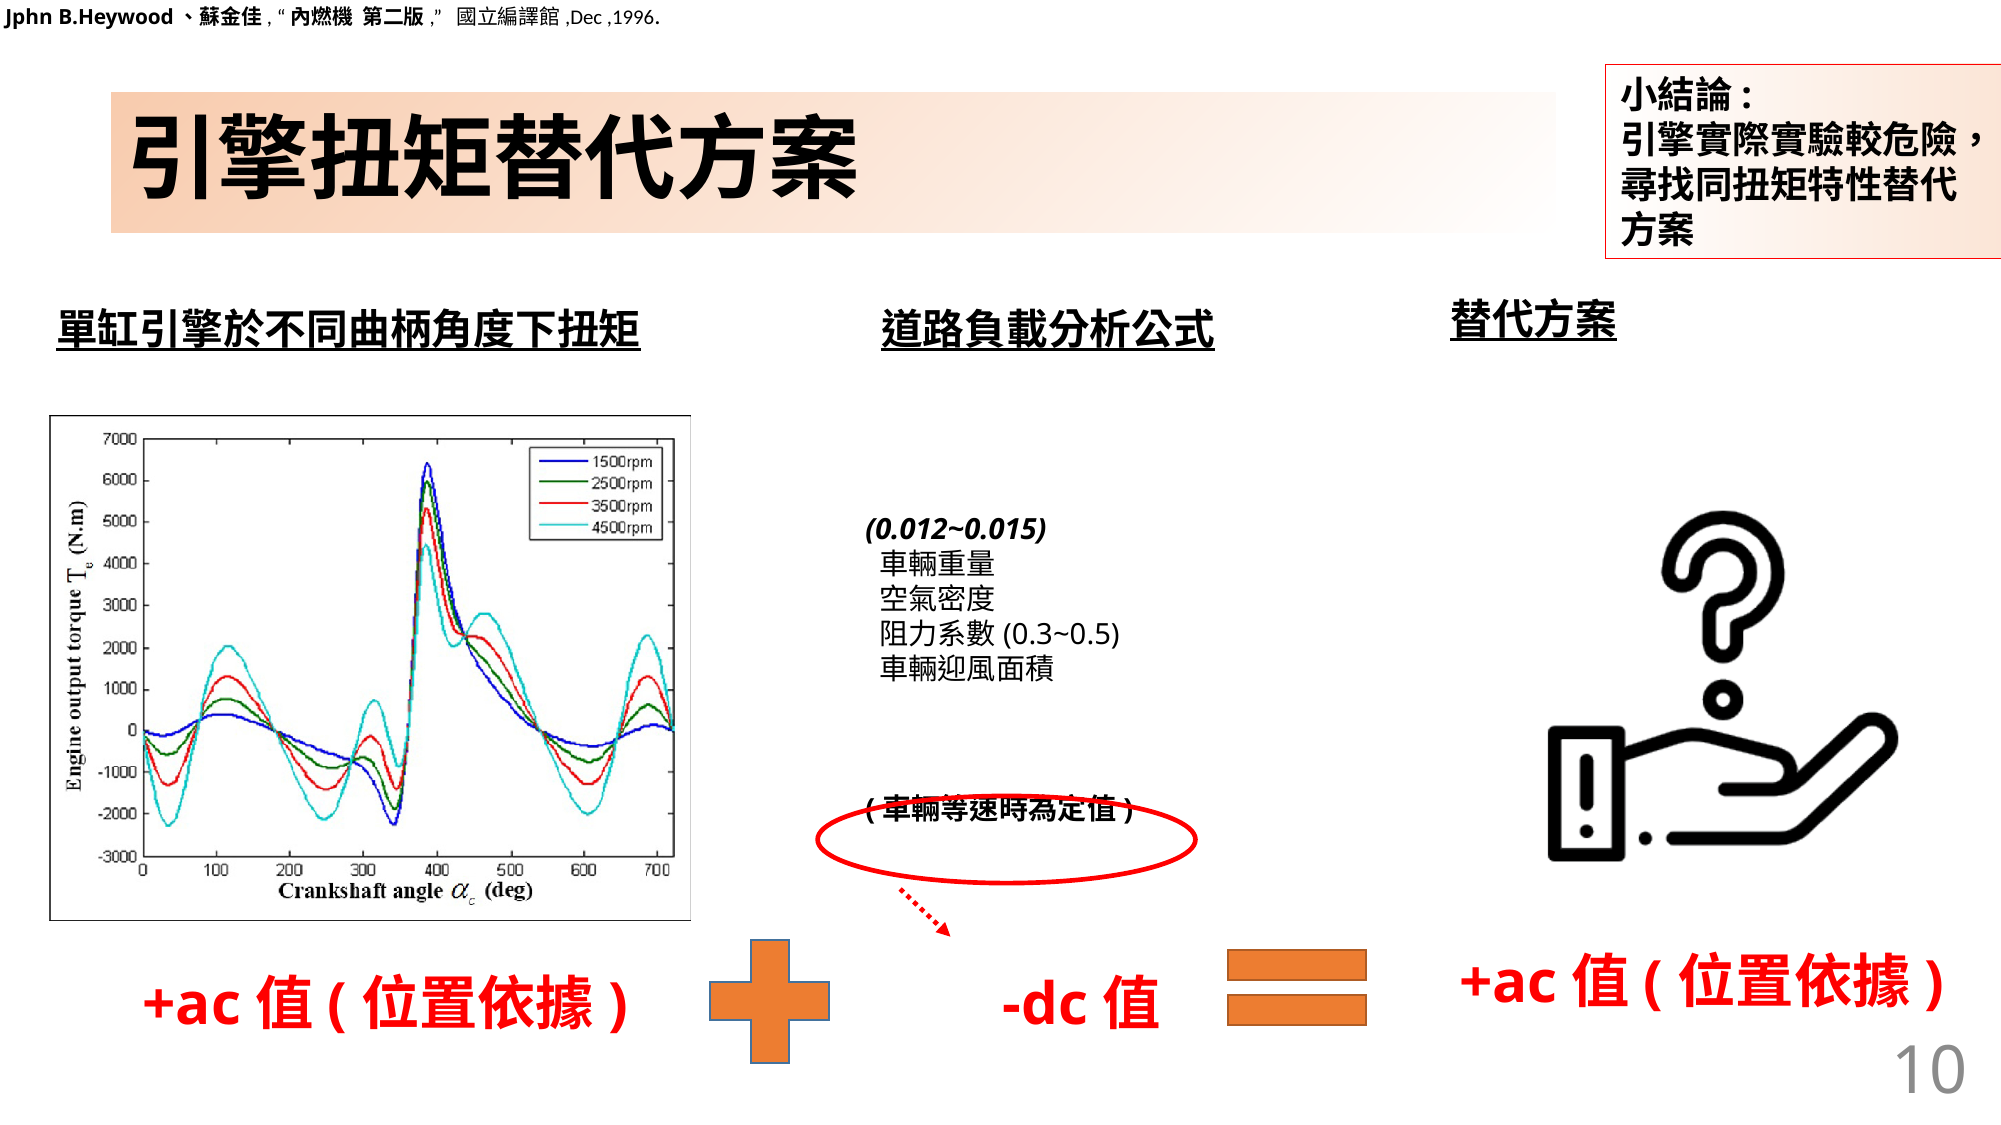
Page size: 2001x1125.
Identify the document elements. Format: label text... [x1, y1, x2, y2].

text_box [1227, 949, 1367, 981]
slide_number 10 [1605, 997, 1983, 1125]
picture [49, 415, 691, 921]
text_box 小結論: 引擎實際實驗較危險，尋找同扭矩特性替代方案 [1605, 63, 2000, 259]
text_box 替代方案 [1435, 285, 1633, 351]
picture [1487, 484, 1963, 884]
title 引擎扭矩替代方案 [111, 92, 1556, 233]
text_box [709, 939, 830, 1064]
text_box Jphn B.Heywood、蘇金佳, “內燃機 第二版,” 國立編譯館,Dec ,1996. [0, 0, 676, 38]
text_box 單缸引擎於不同曲柄角度下扭矩 [41, 295, 656, 361]
text_box 道路負載分析公式 [866, 295, 1231, 361]
text_box [1227, 994, 1367, 1026]
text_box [900, 888, 951, 937]
text_box -dc值 [988, 958, 1176, 1044]
text_box [817, 795, 1196, 884]
